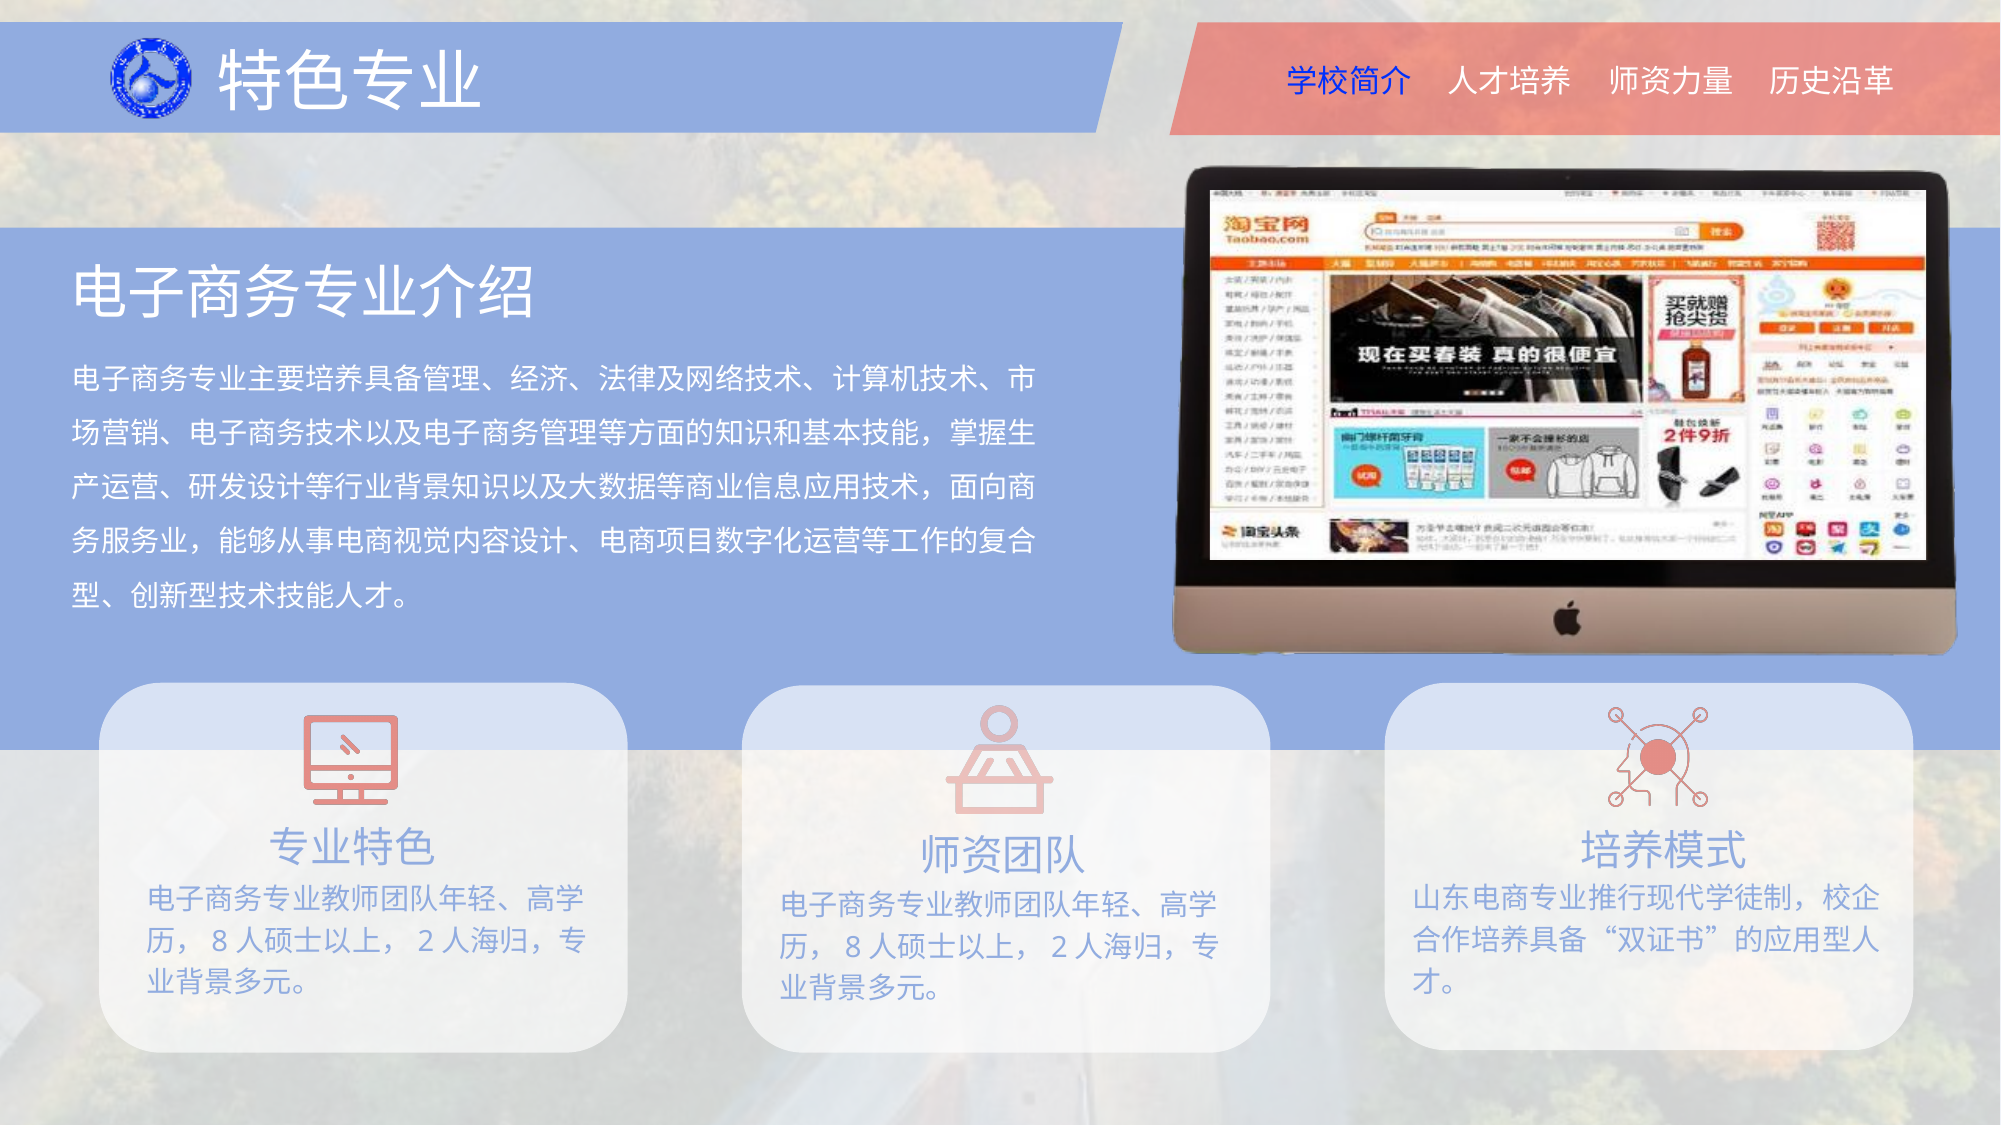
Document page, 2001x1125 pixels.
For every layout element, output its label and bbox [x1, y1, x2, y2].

text_box [1090, 99, 2000, 729]
picture [0, 0, 2001, 1125]
text_box [1263, 53, 1918, 99]
